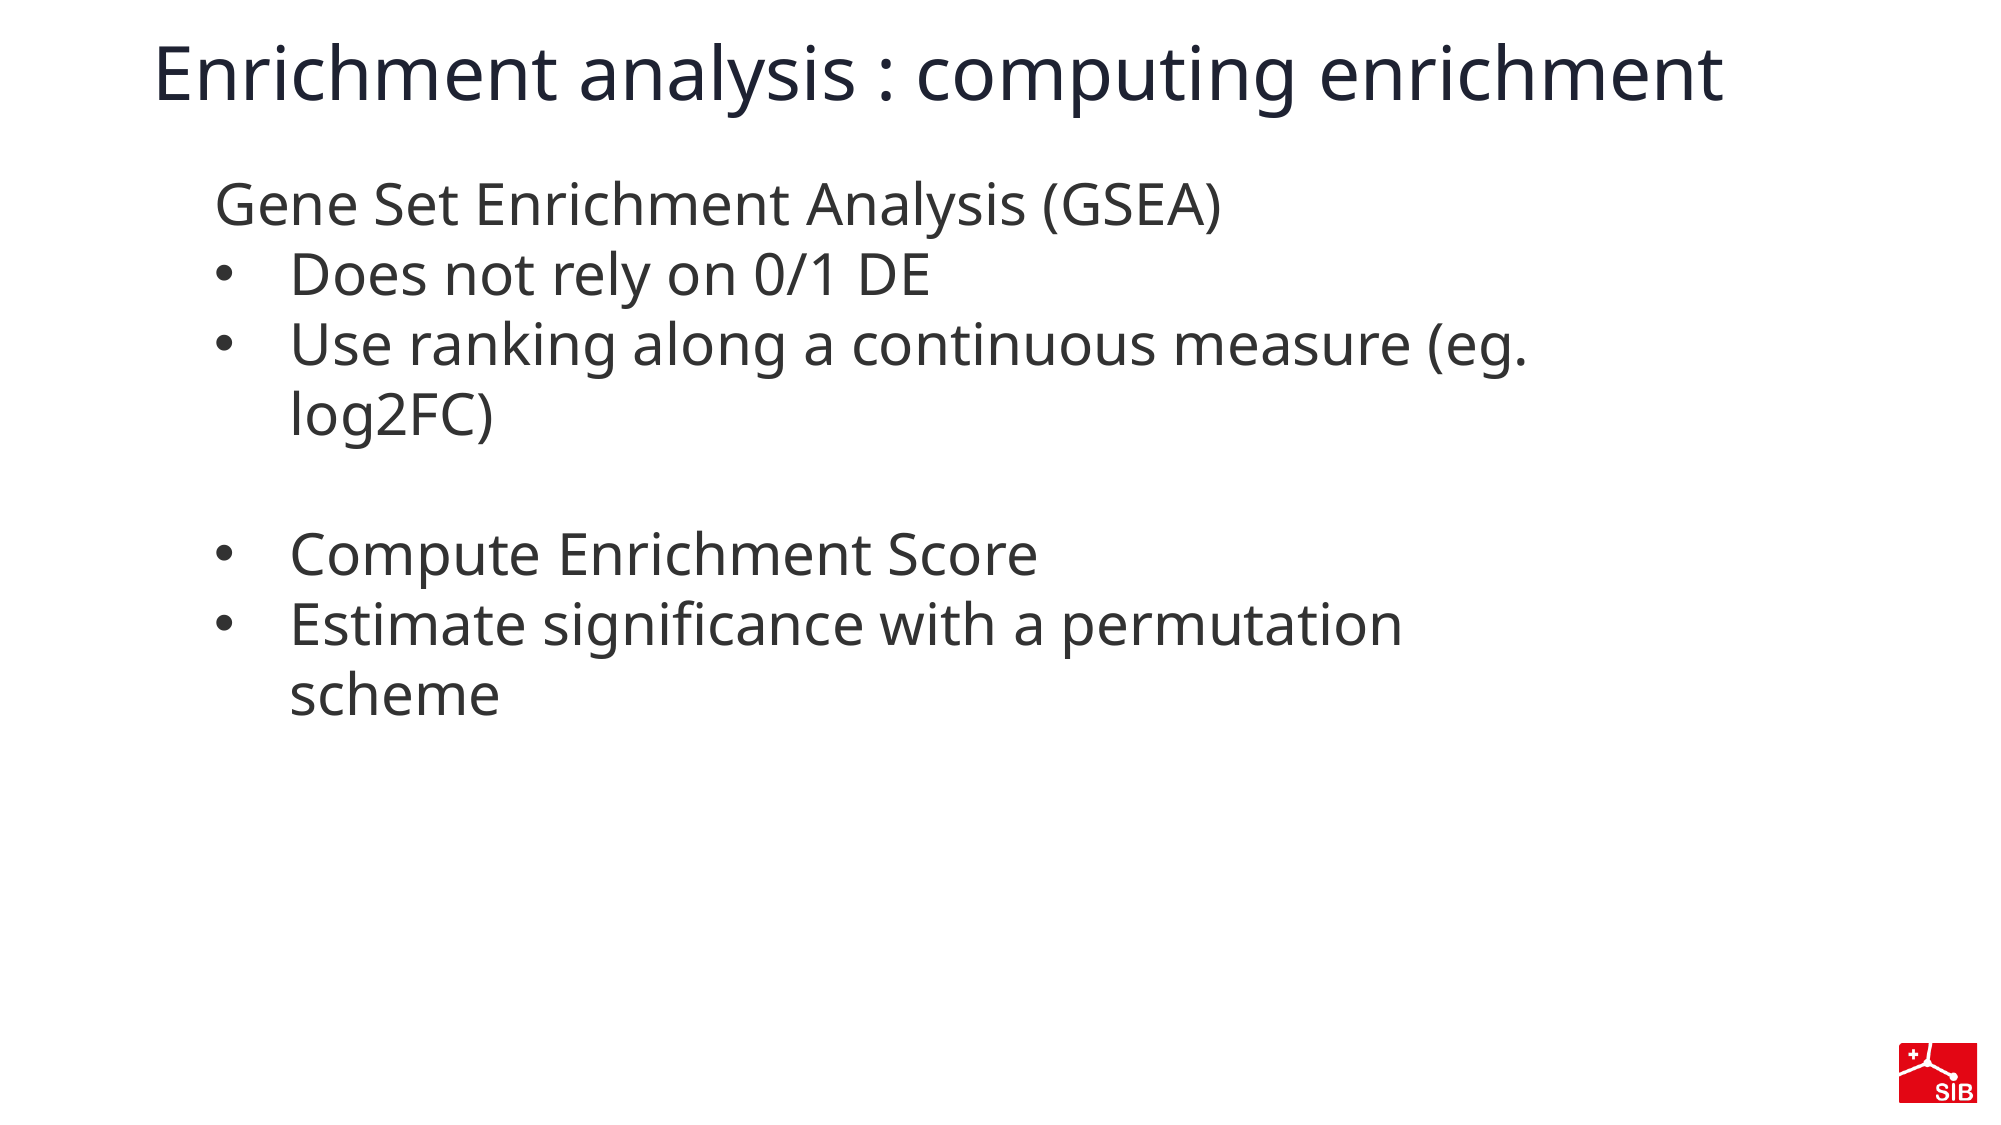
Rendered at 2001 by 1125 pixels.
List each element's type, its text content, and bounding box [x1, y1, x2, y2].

text_box Gene Set Enrichment Analysis (GSEA) Does not rely on 0/1 DE Use ranking along a continuous measure (eg. log2FC) Compute Enrichment Score Estimate significance with a permutation scheme [199, 159, 1588, 735]
title Enrichment analysis : computing enrichment [137, 42, 1863, 117]
